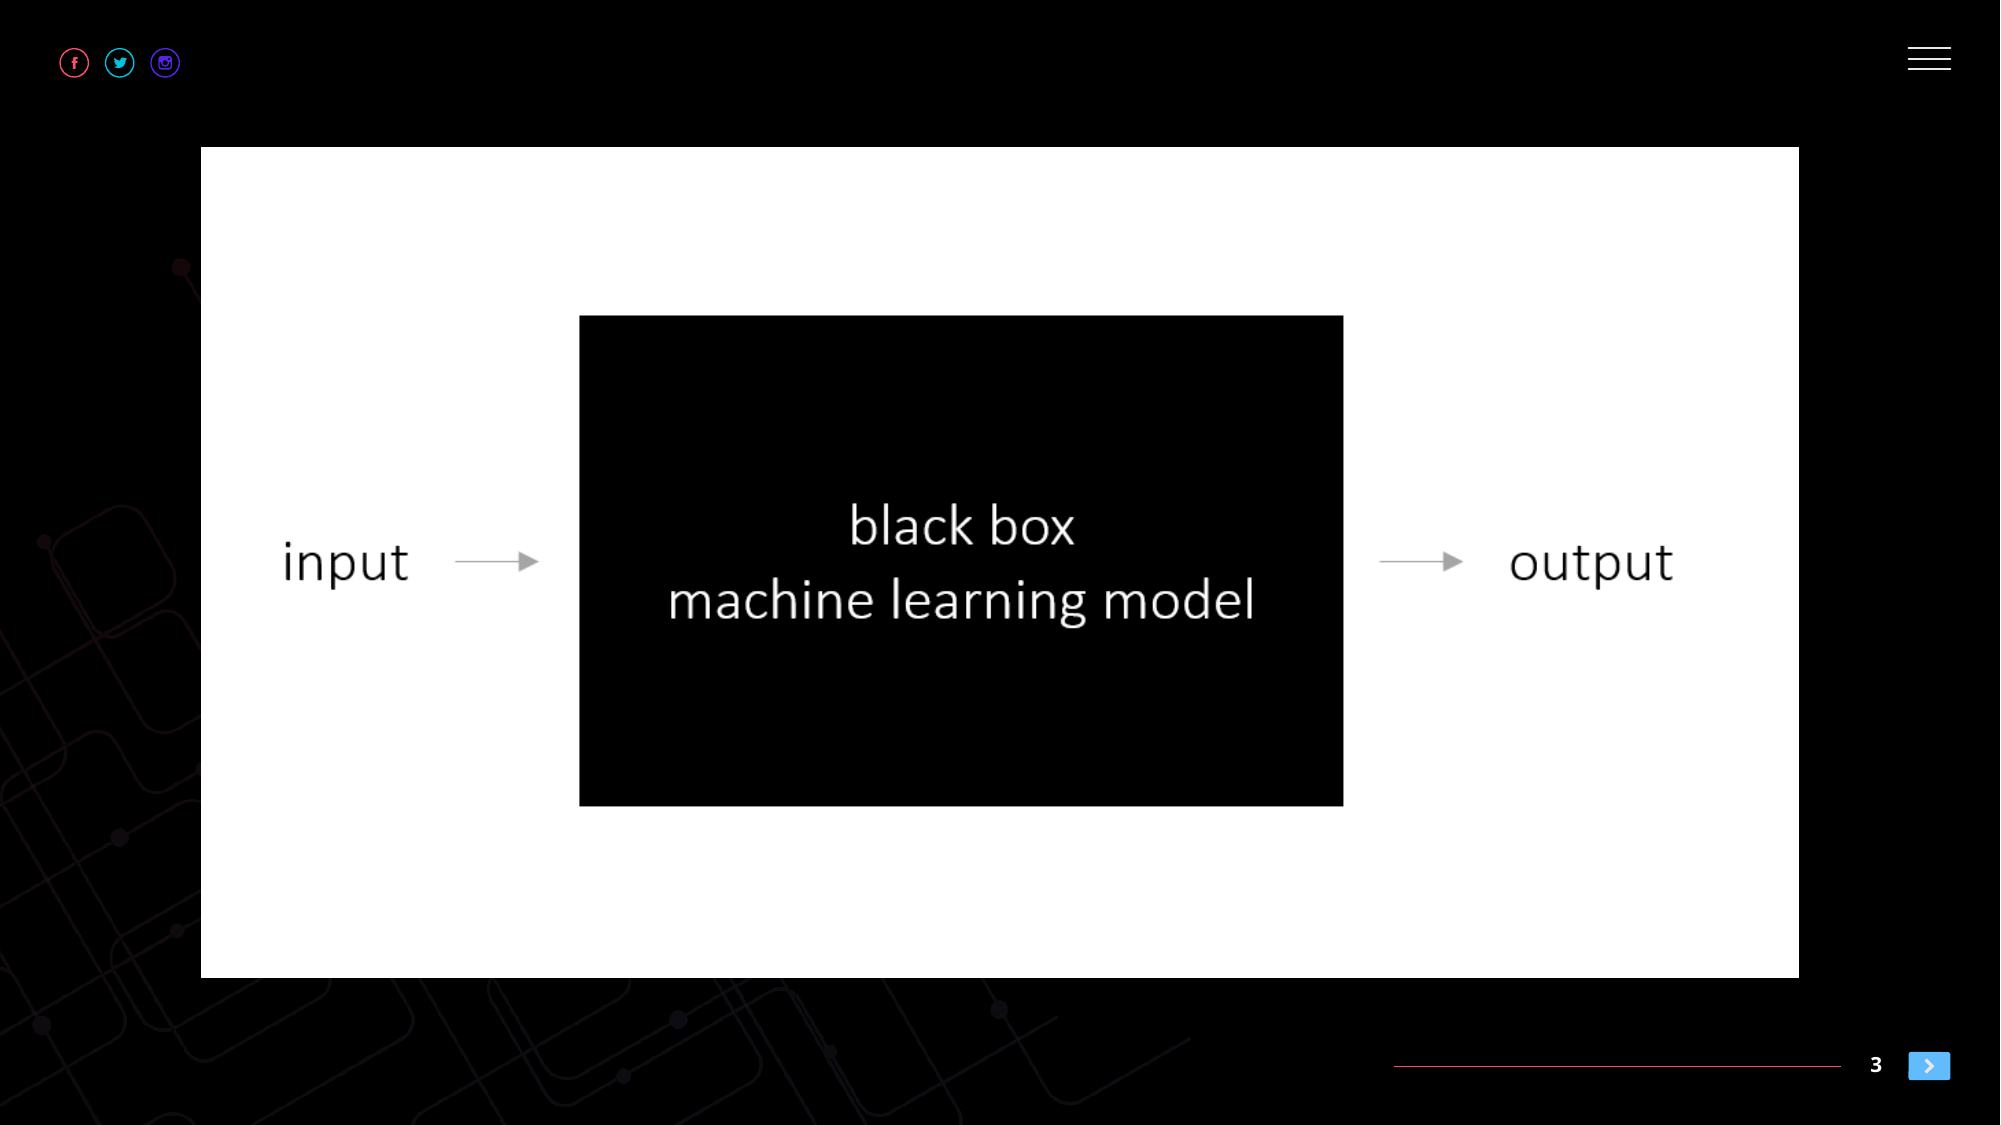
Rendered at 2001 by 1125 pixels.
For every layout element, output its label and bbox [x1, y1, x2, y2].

picture [0, 147, 1799, 1125]
